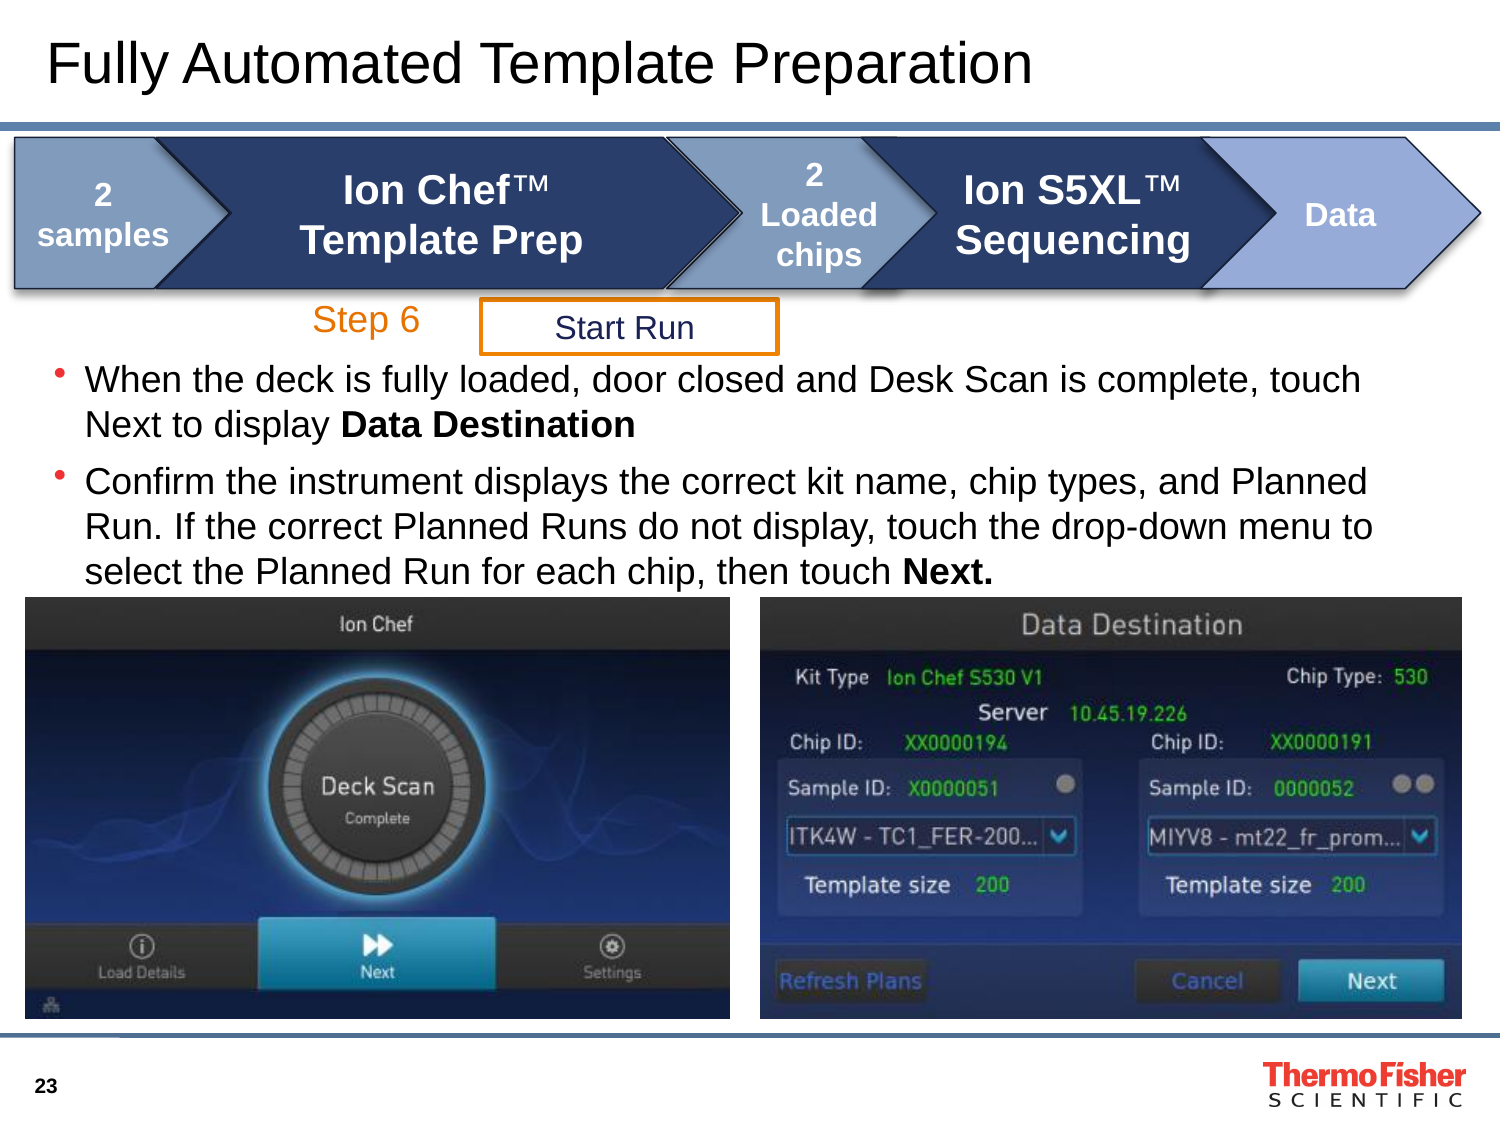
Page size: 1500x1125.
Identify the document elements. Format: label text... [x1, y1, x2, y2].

title Fully Automated Template Preparation [38, 5, 1399, 122]
picture [24, 597, 730, 1019]
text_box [14, 137, 1482, 289]
list When the deck is fully loaded, door closed and Desk Scan is complete, touch Next to display Data Destination Confirm the instrument displays the correct kit name, chip types, and Planned Run. If the correct Planned Runs do not display, touch the drop-down menu to select the Planned Run for each chip, then touch Next. [38, 347, 1462, 1007]
picture [759, 597, 1462, 1019]
picture [1263, 1062, 1466, 1107]
text_box Start Run [480, 303, 778, 354]
text_box Step 6 [297, 303, 497, 348]
